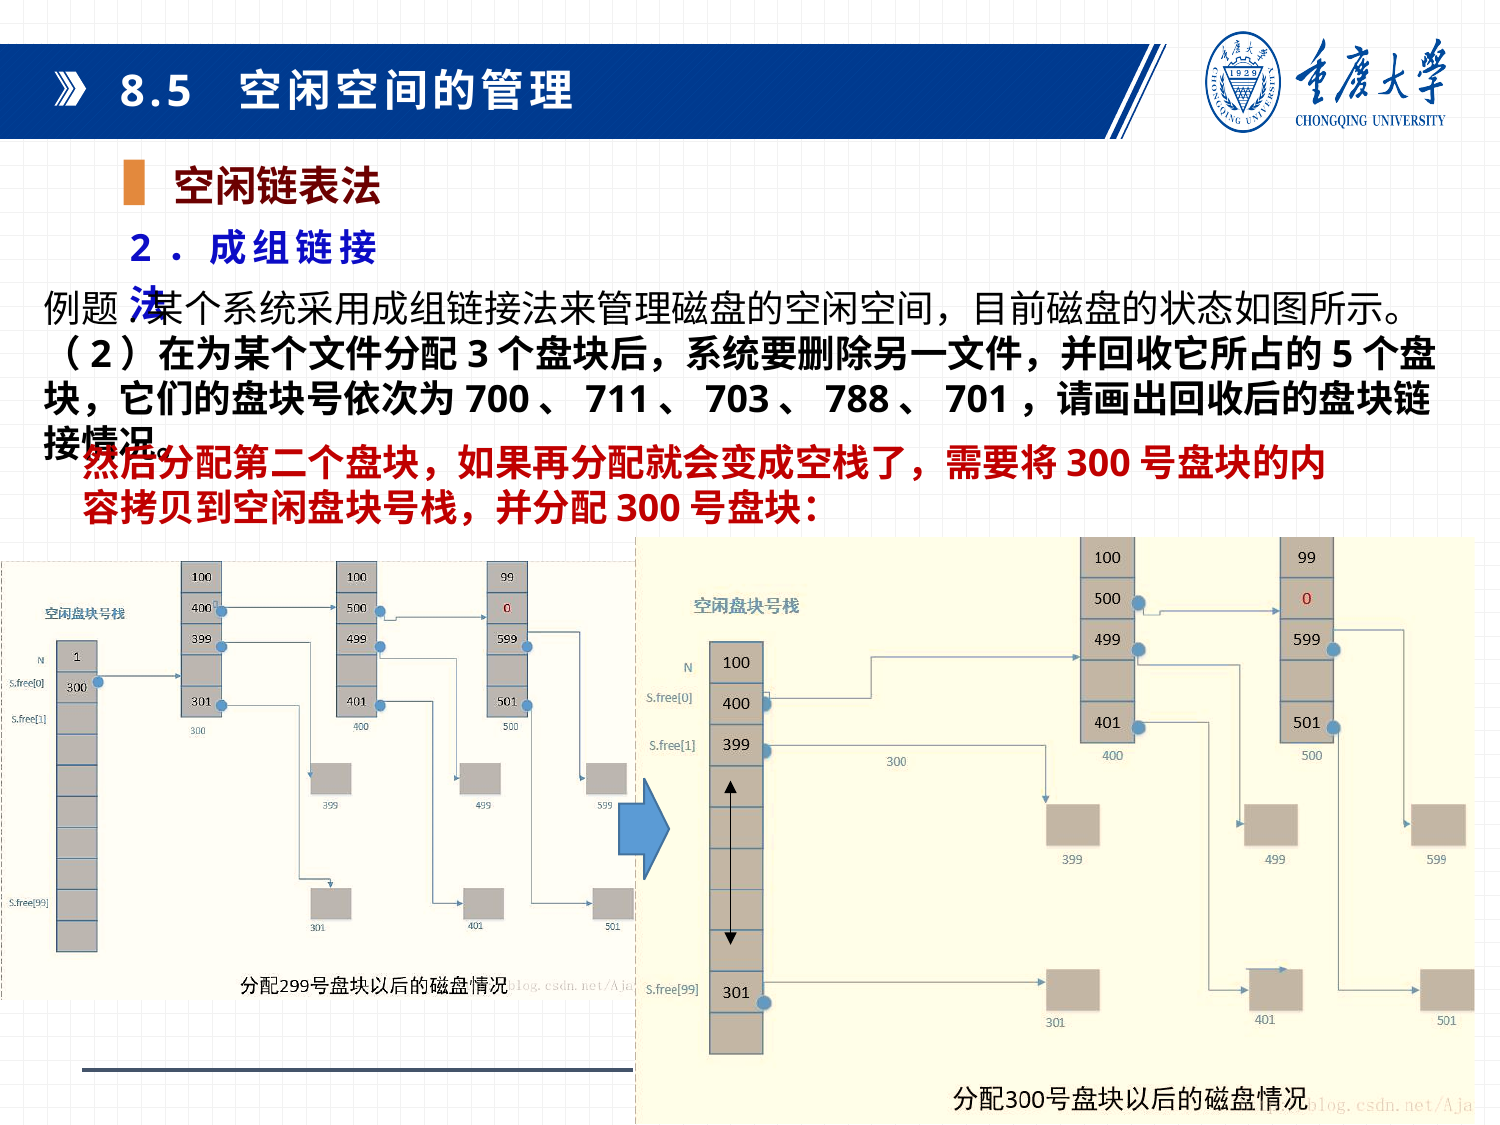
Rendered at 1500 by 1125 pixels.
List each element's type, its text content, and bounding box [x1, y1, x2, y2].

text_box [123, 159, 146, 205]
picture [0, 537, 1475, 1124]
text_box 2．成组链接法 [115, 205, 392, 277]
picture [1205, 31, 1446, 133]
list 8.5 空闲空间的管理 [104, 61, 1040, 145]
text_box 例题.某个系统采用成组链接法来管理磁盘的空闲空间，目前磁盘的状态如图所示。 （2）在为某个文件分配3个盘块后，系统要删除另一文件，并回收它所占的5个盘块，它们的盘块号依次为700、711、703、788、701，请画出回收后的盘块链接情况。 [29, 277, 1475, 473]
list 空闲链表法 [158, 158, 559, 220]
text_box 然后分配第二个盘块，如果再分配就会变成空栈了，需要将300号盘块的内容拷贝到空闲盘块号栈，并分配300号盘块： [67, 431, 1348, 536]
